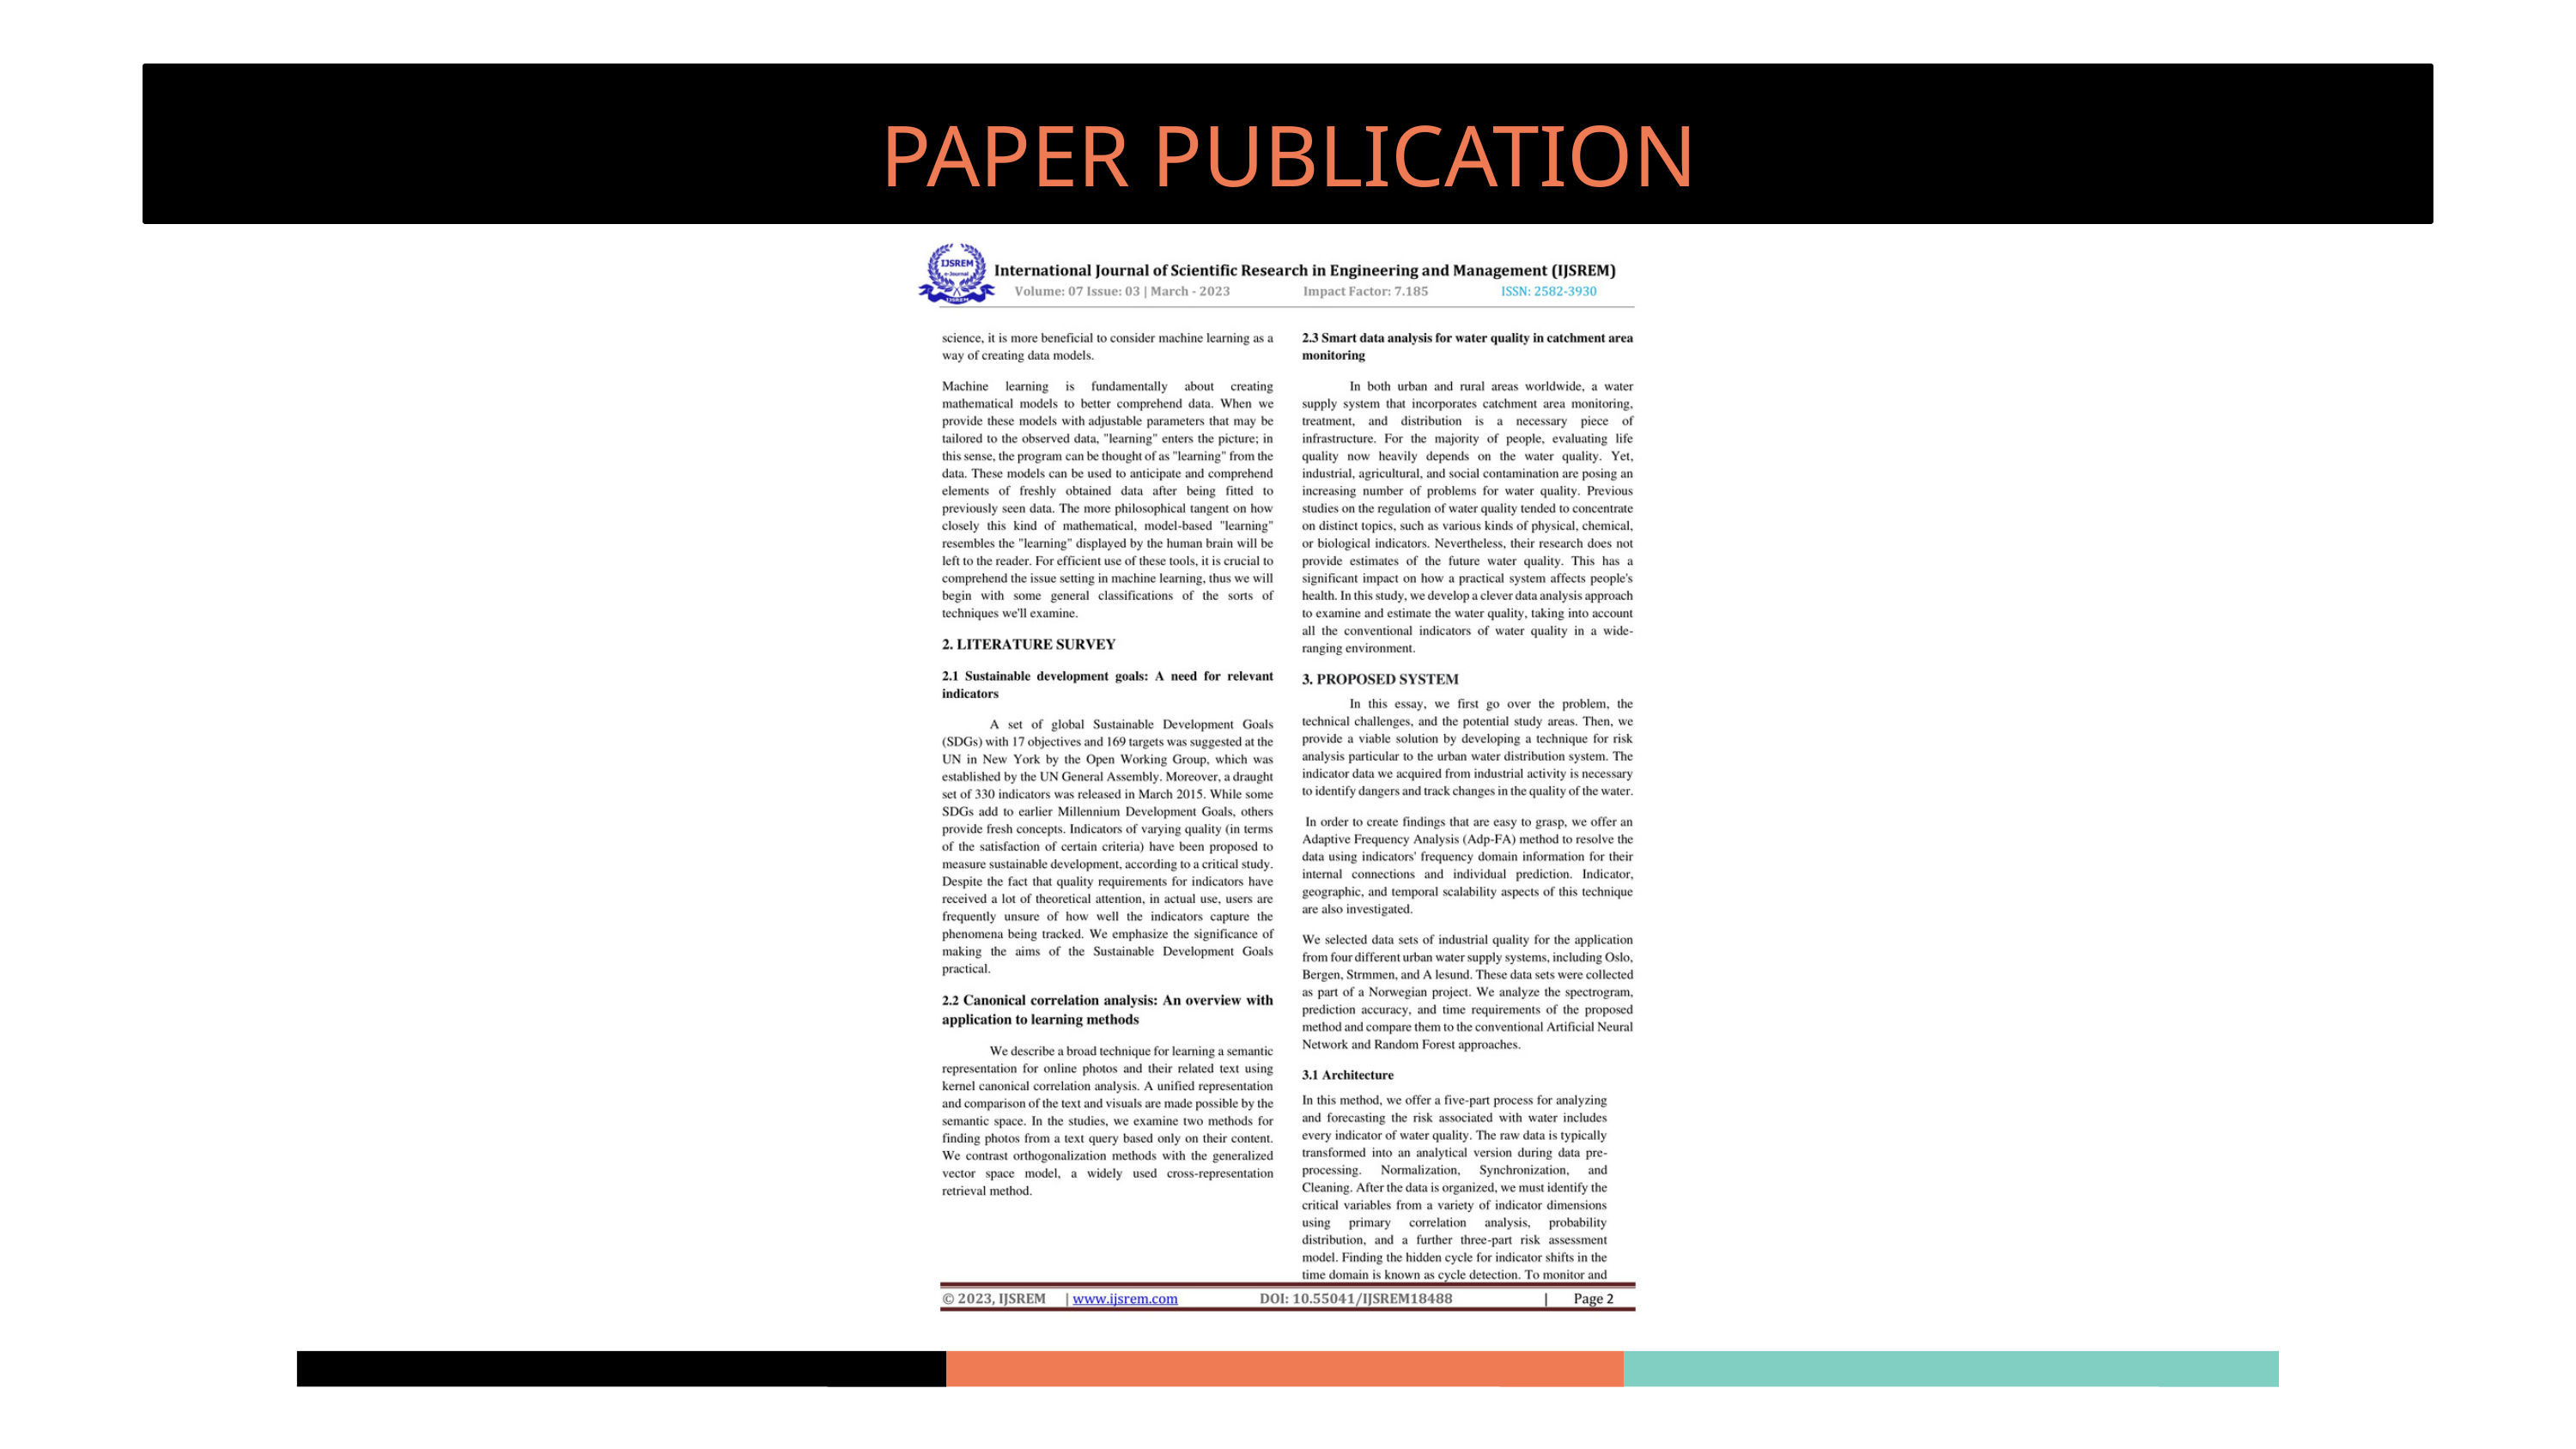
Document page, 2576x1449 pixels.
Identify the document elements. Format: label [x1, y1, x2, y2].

picture [895, 235, 1681, 1348]
text_box [296, 1368, 2280, 1397]
text_box [144, 0, 2432, 388]
